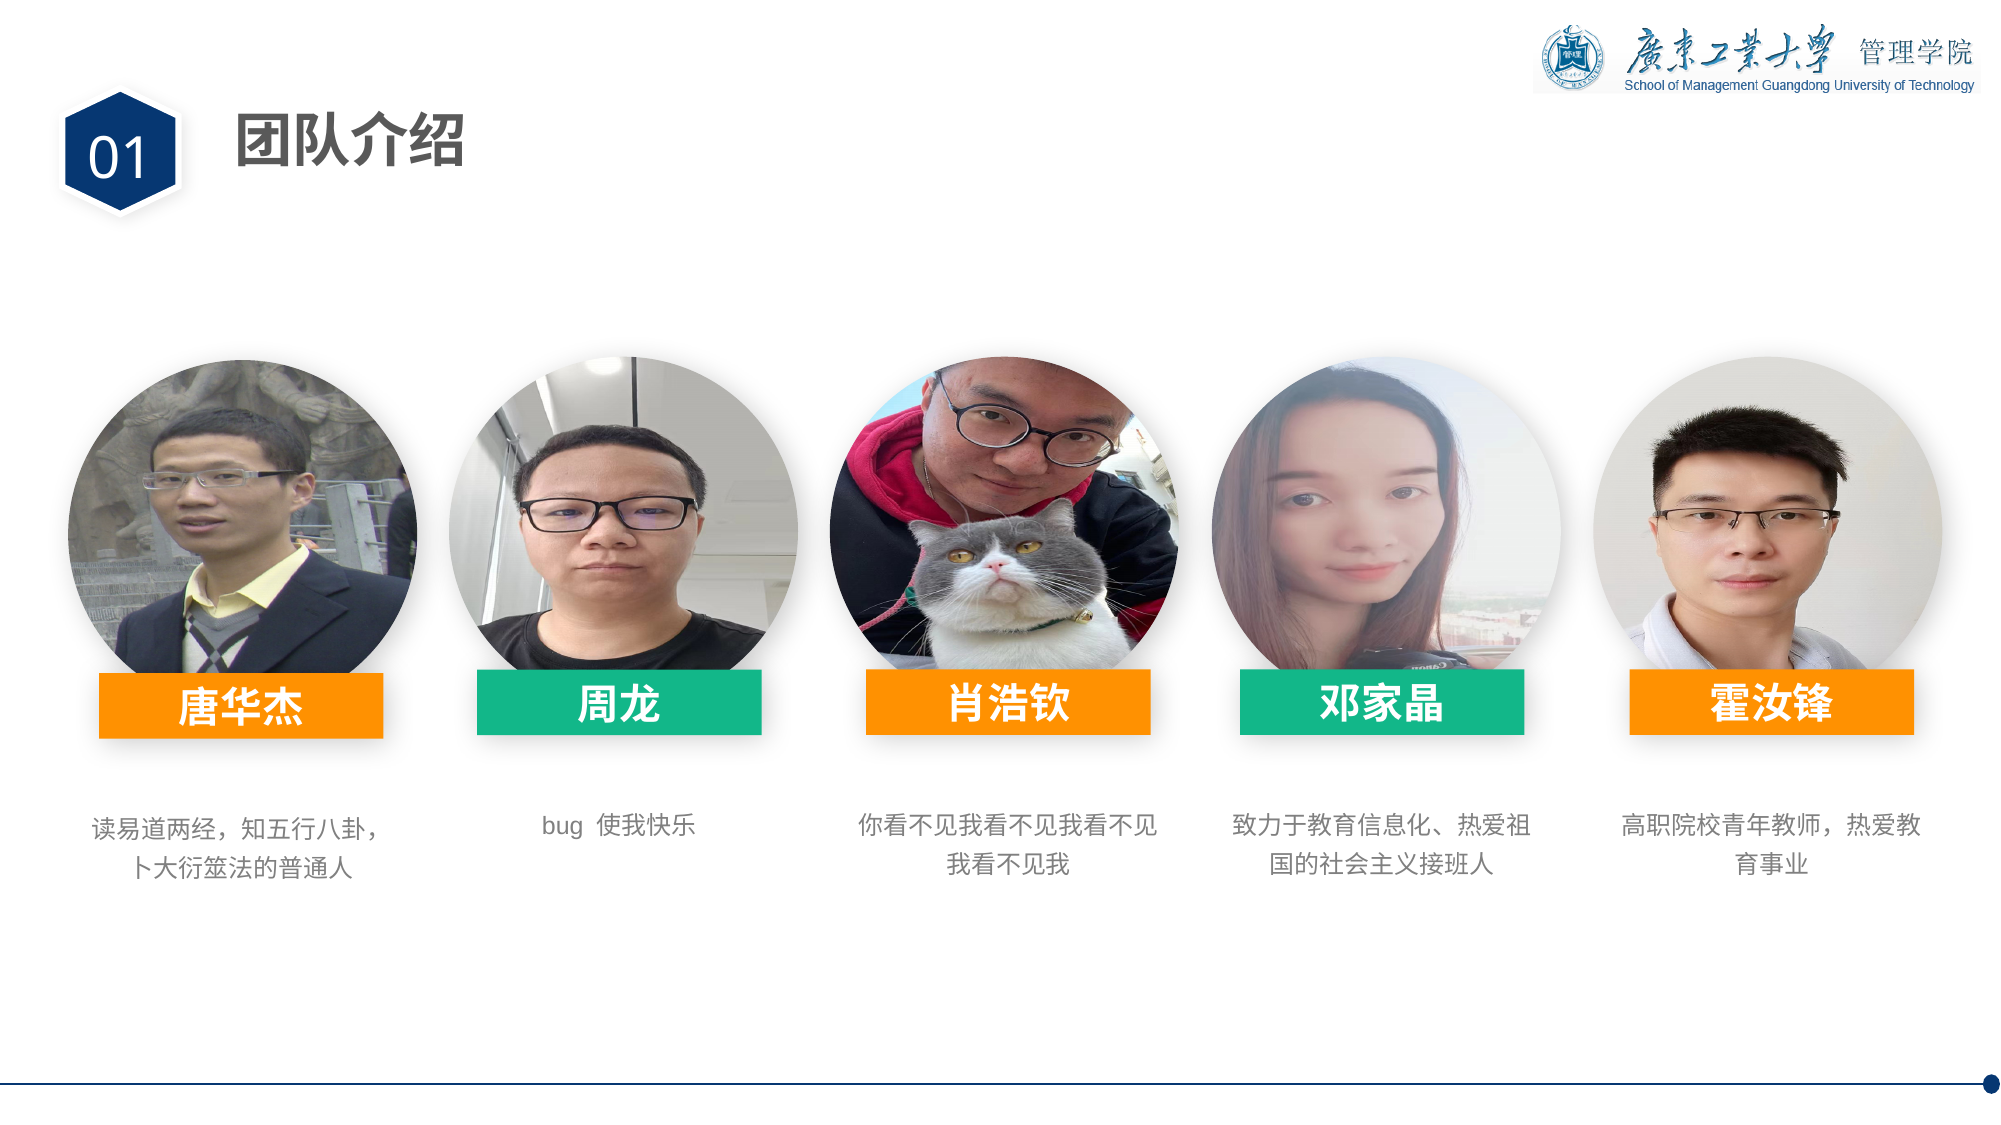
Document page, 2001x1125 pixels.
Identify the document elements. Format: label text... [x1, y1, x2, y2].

text_box 霍汝锋 [1629, 669, 1915, 735]
text_box bug 使我快乐 [448, 793, 790, 848]
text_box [62, 88, 179, 215]
text_box 唐华杰 [99, 673, 384, 739]
text_box 致力于教育信息化、热爱祖国的社会主义接班人 [1211, 793, 1553, 886]
text_box 邓家晶 [1240, 669, 1525, 735]
text_box 高职院校青年教师，热爱教育事业 [1601, 793, 1943, 886]
text_box 你看不见我看不见我看不见我看不见我 [837, 793, 1179, 886]
text_box [1592, 355, 1944, 659]
text_box 周龙 [477, 669, 762, 736]
text_box [1210, 355, 1562, 658]
text_box [828, 355, 1180, 659]
text_box [67, 359, 419, 662]
text_box 团队介绍 [219, 95, 483, 181]
text_box 读易道两经，知五行八卦，卜大衍筮法的普通人 [70, 797, 412, 890]
text_box [447, 355, 800, 658]
picture [1533, 21, 1981, 94]
text_box 肖浩钦 [866, 669, 1151, 735]
